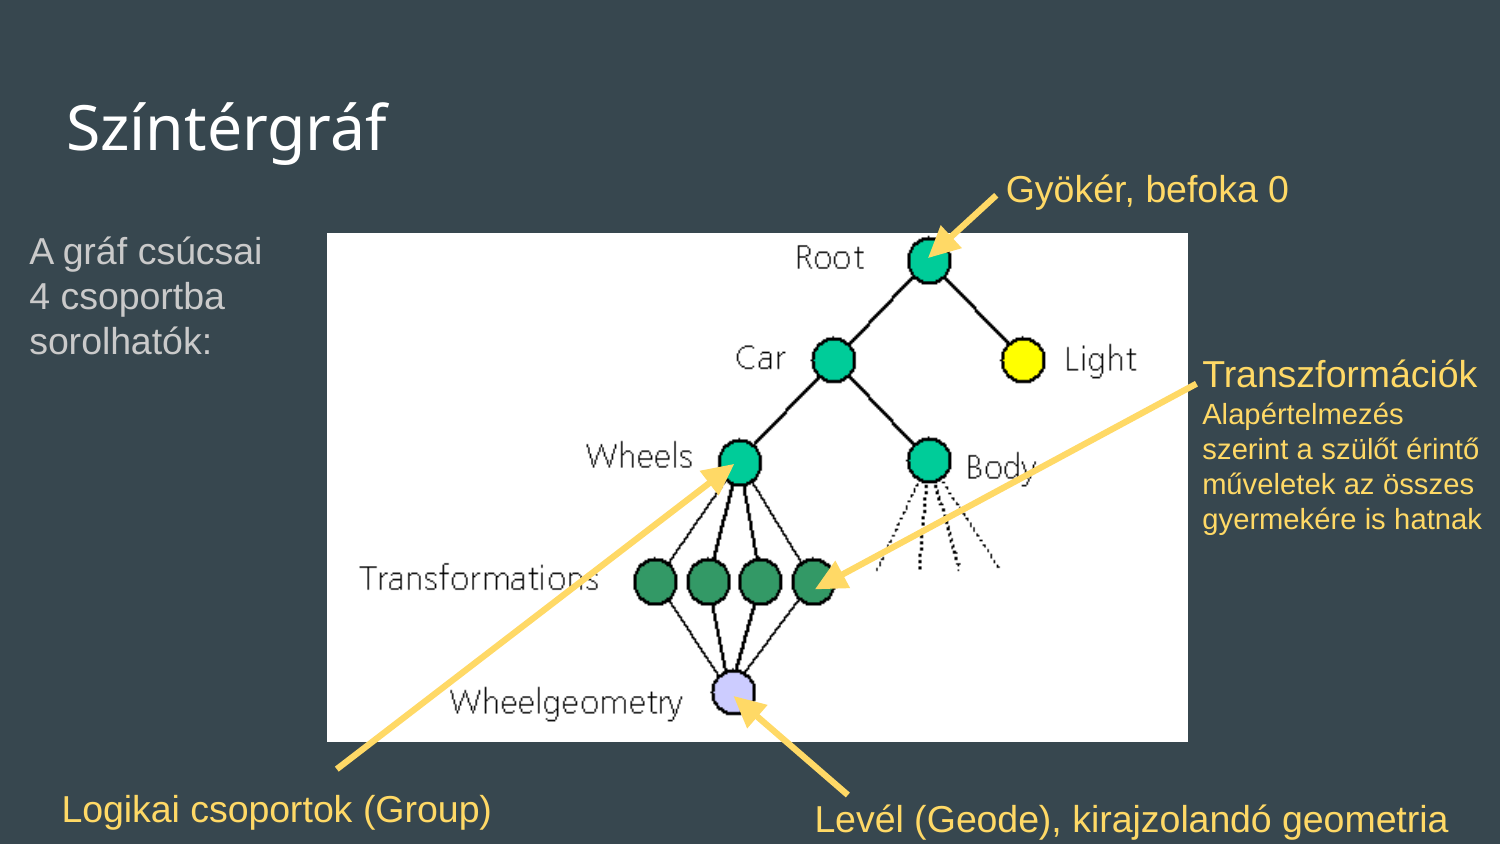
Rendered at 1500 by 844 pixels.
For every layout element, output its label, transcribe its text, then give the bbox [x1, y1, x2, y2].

text_box Logikai csoportok (Group) [46, 769, 509, 828]
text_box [733, 695, 849, 796]
picture [327, 233, 1188, 743]
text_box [927, 195, 997, 259]
title Színtérgráf [51, 72, 1449, 167]
text_box Levél (Geode), kirajzolandó geometria [799, 780, 1485, 838]
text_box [814, 383, 1197, 590]
text_box Transzformációk Alapértelmezés szerint a szülőt érintő műveletek az összes gyermekére is hatnak [1191, 335, 1500, 658]
text_box Gyökér, befoka 0 [990, 150, 1429, 196]
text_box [336, 463, 735, 770]
text_box A gráf csúcsai 4 csoportba sorolhatók: [14, 211, 300, 401]
